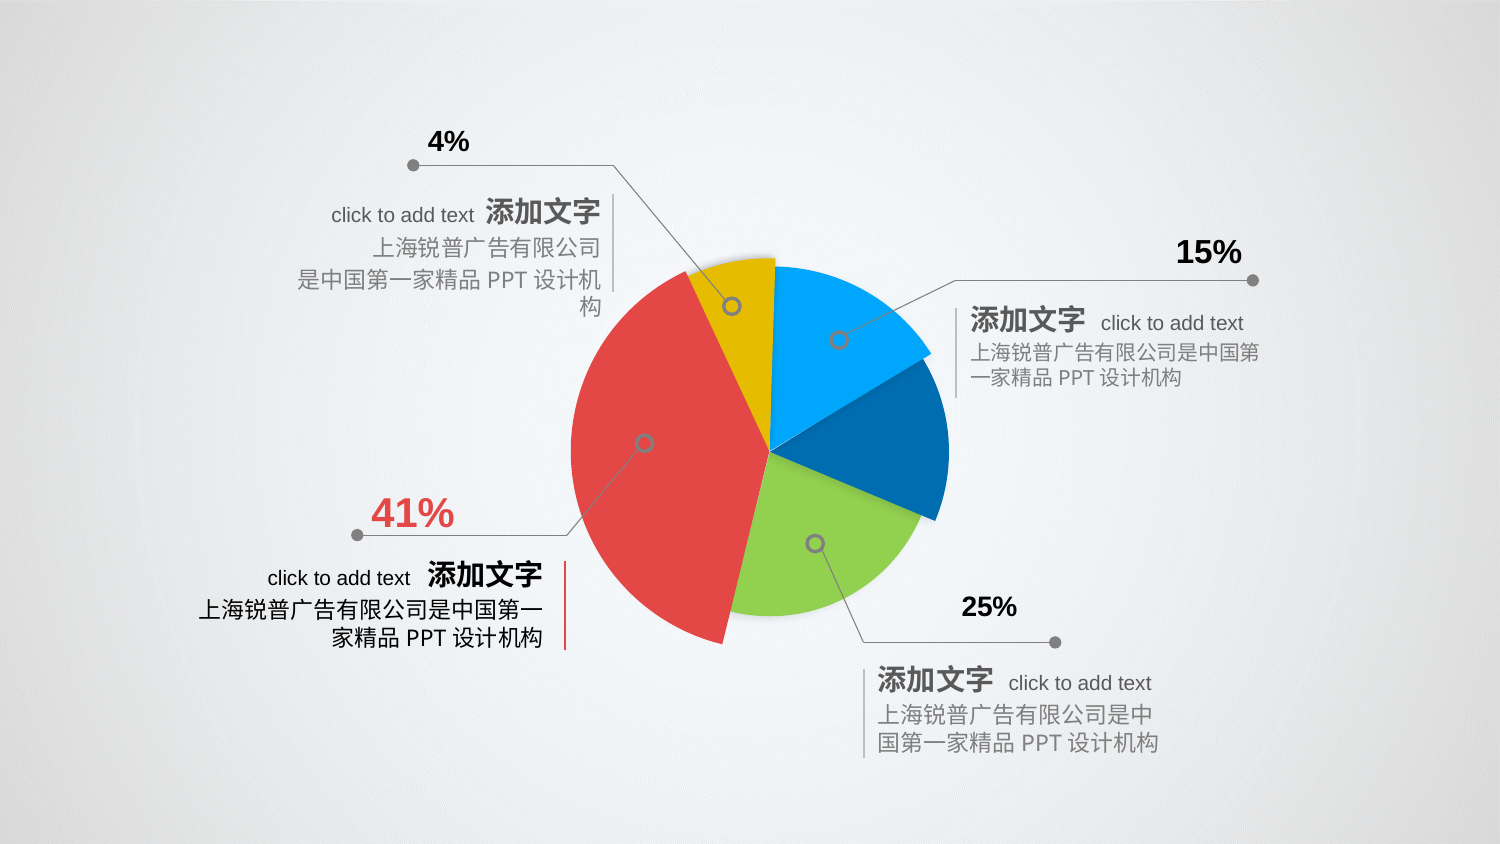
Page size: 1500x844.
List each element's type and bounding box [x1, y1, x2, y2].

picture [0, 0, 1500, 844]
text_box [178, 114, 1289, 758]
